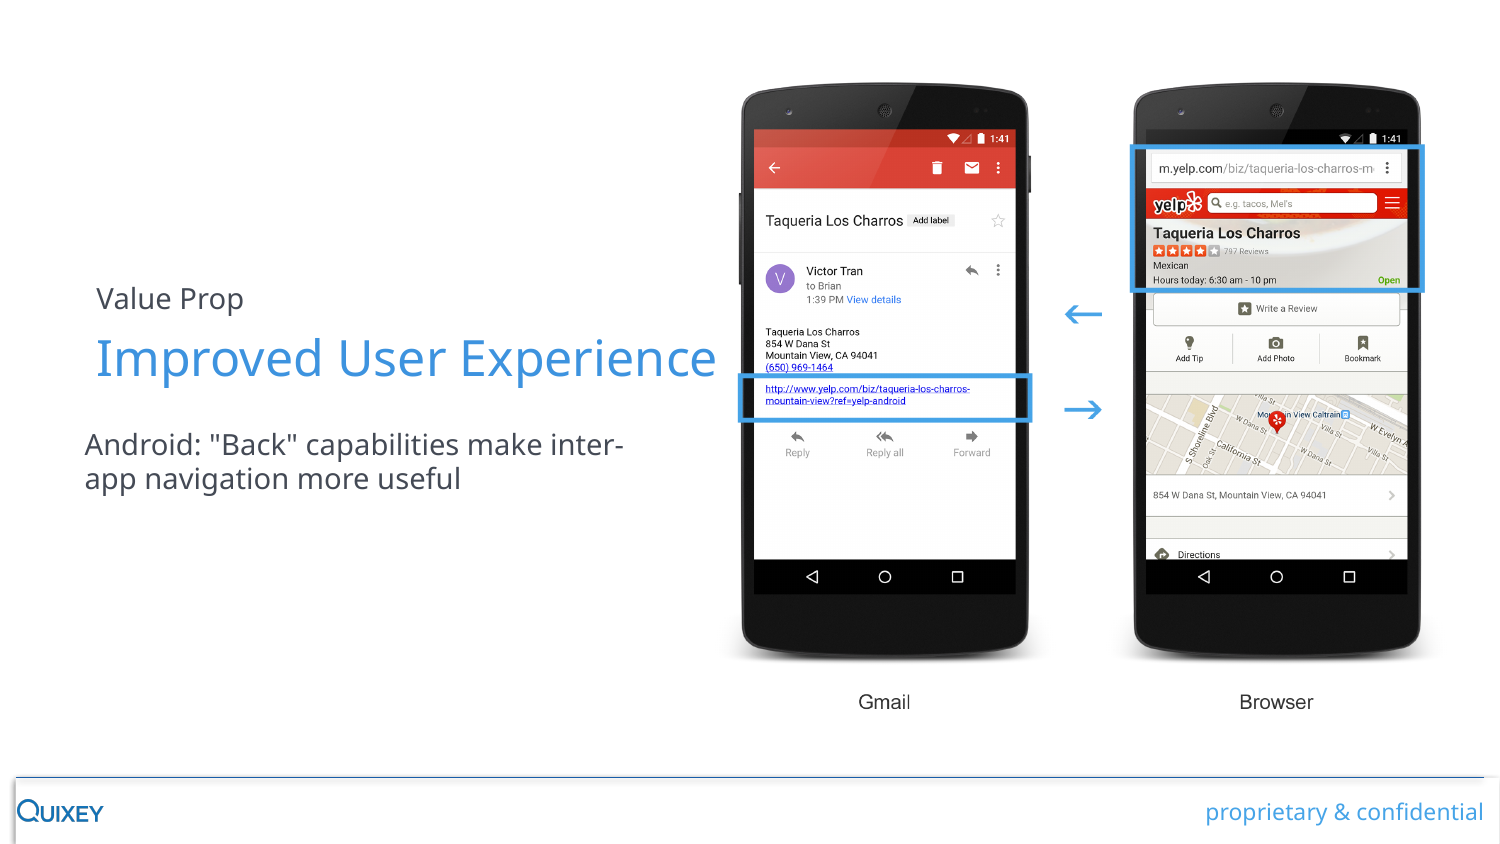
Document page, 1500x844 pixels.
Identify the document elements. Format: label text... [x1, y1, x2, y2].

picture [701, 76, 1461, 729]
list Value Prop Improved User Experience [96, 280, 696, 380]
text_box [15, 777, 1500, 844]
list Android: "Back" capabilities make inter-app navigation more useful [84, 402, 669, 520]
